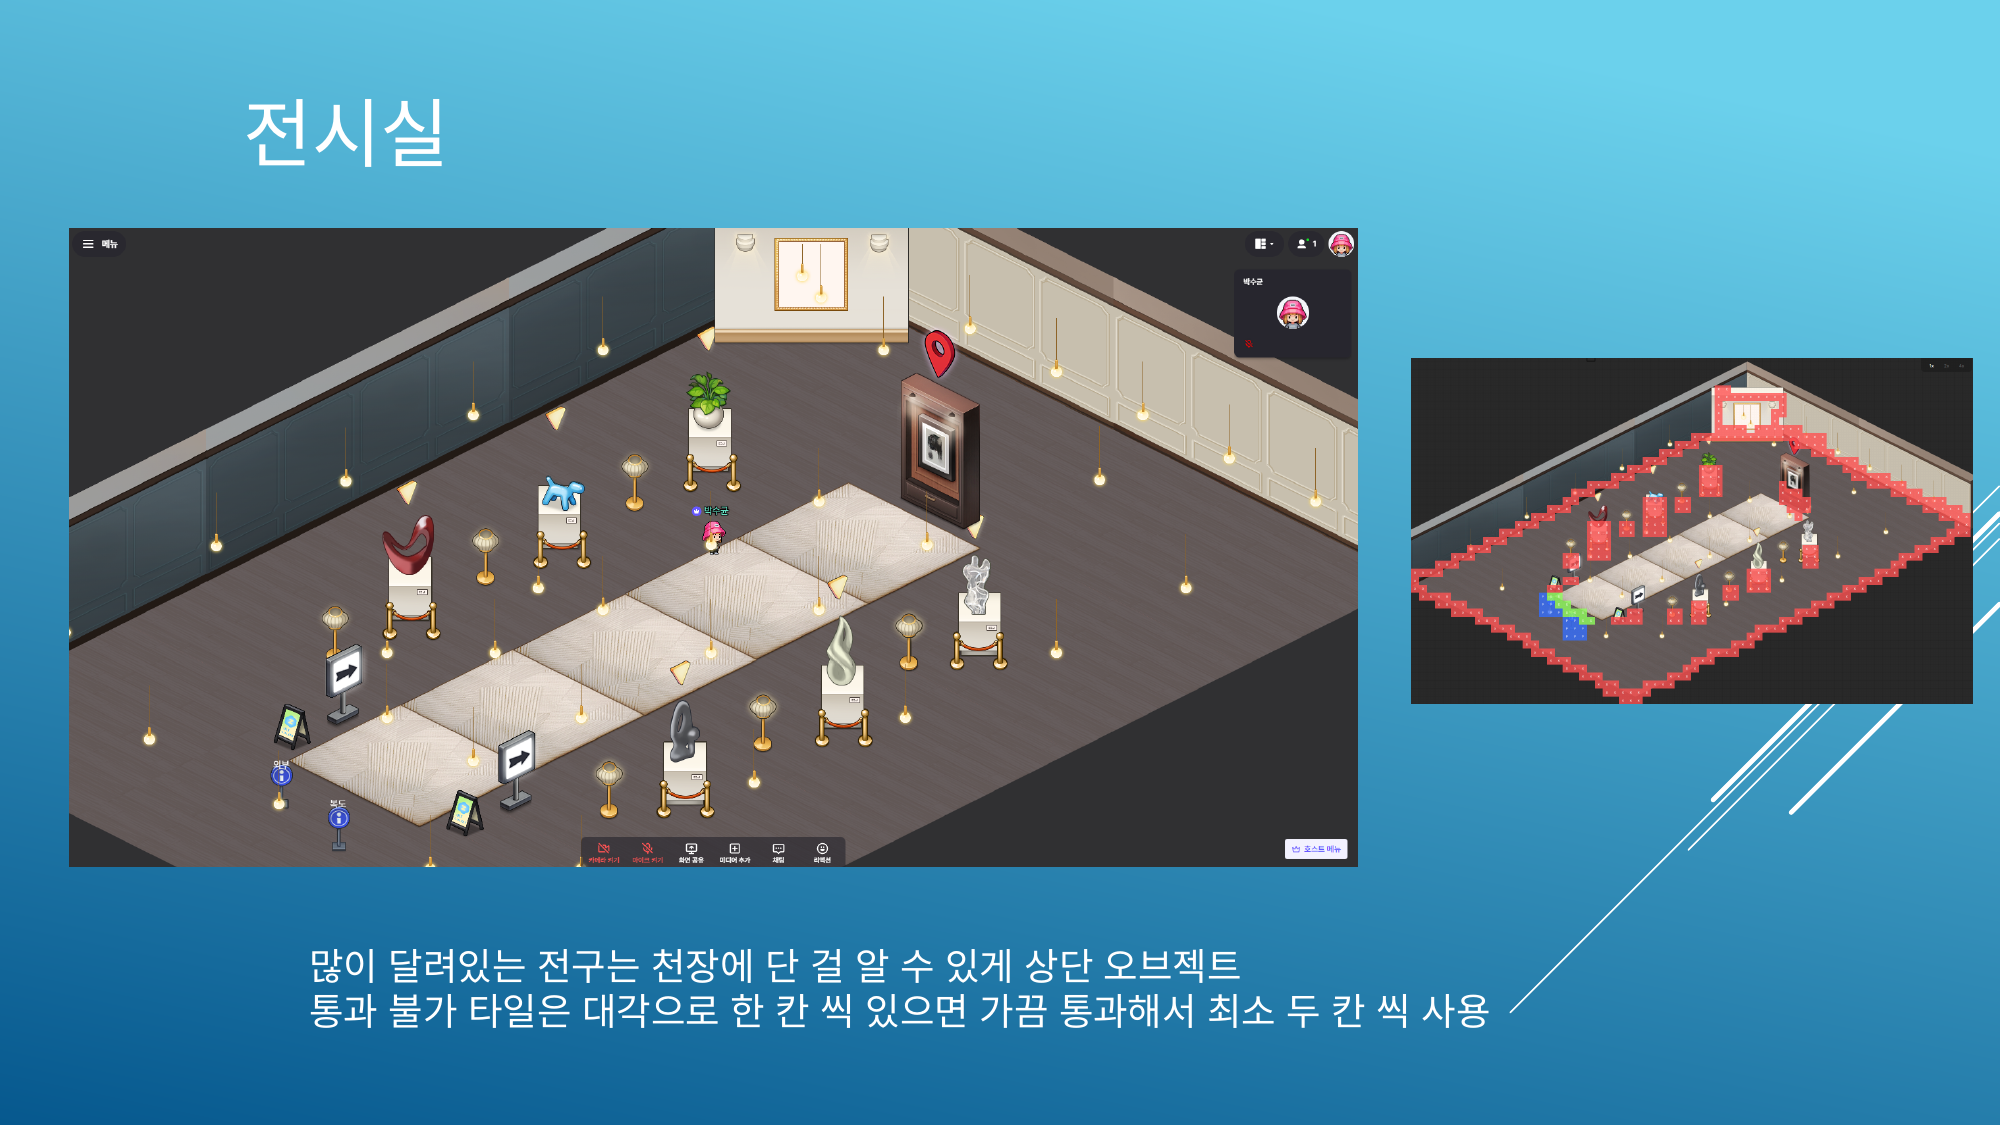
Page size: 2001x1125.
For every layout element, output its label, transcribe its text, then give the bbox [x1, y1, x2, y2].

picture [1411, 357, 1973, 705]
picture [69, 228, 1359, 868]
title 전시실 [228, 26, 1691, 237]
text_box 많이 달려있는 전구는 천장에 단 걸 알 수 있게 상단 오브젝트 통과 불가 타일은 대각으로 한 칸 씩 있으면 가끔 통과해서 최소 두 칸 씩 사용 [294, 935, 1507, 1040]
